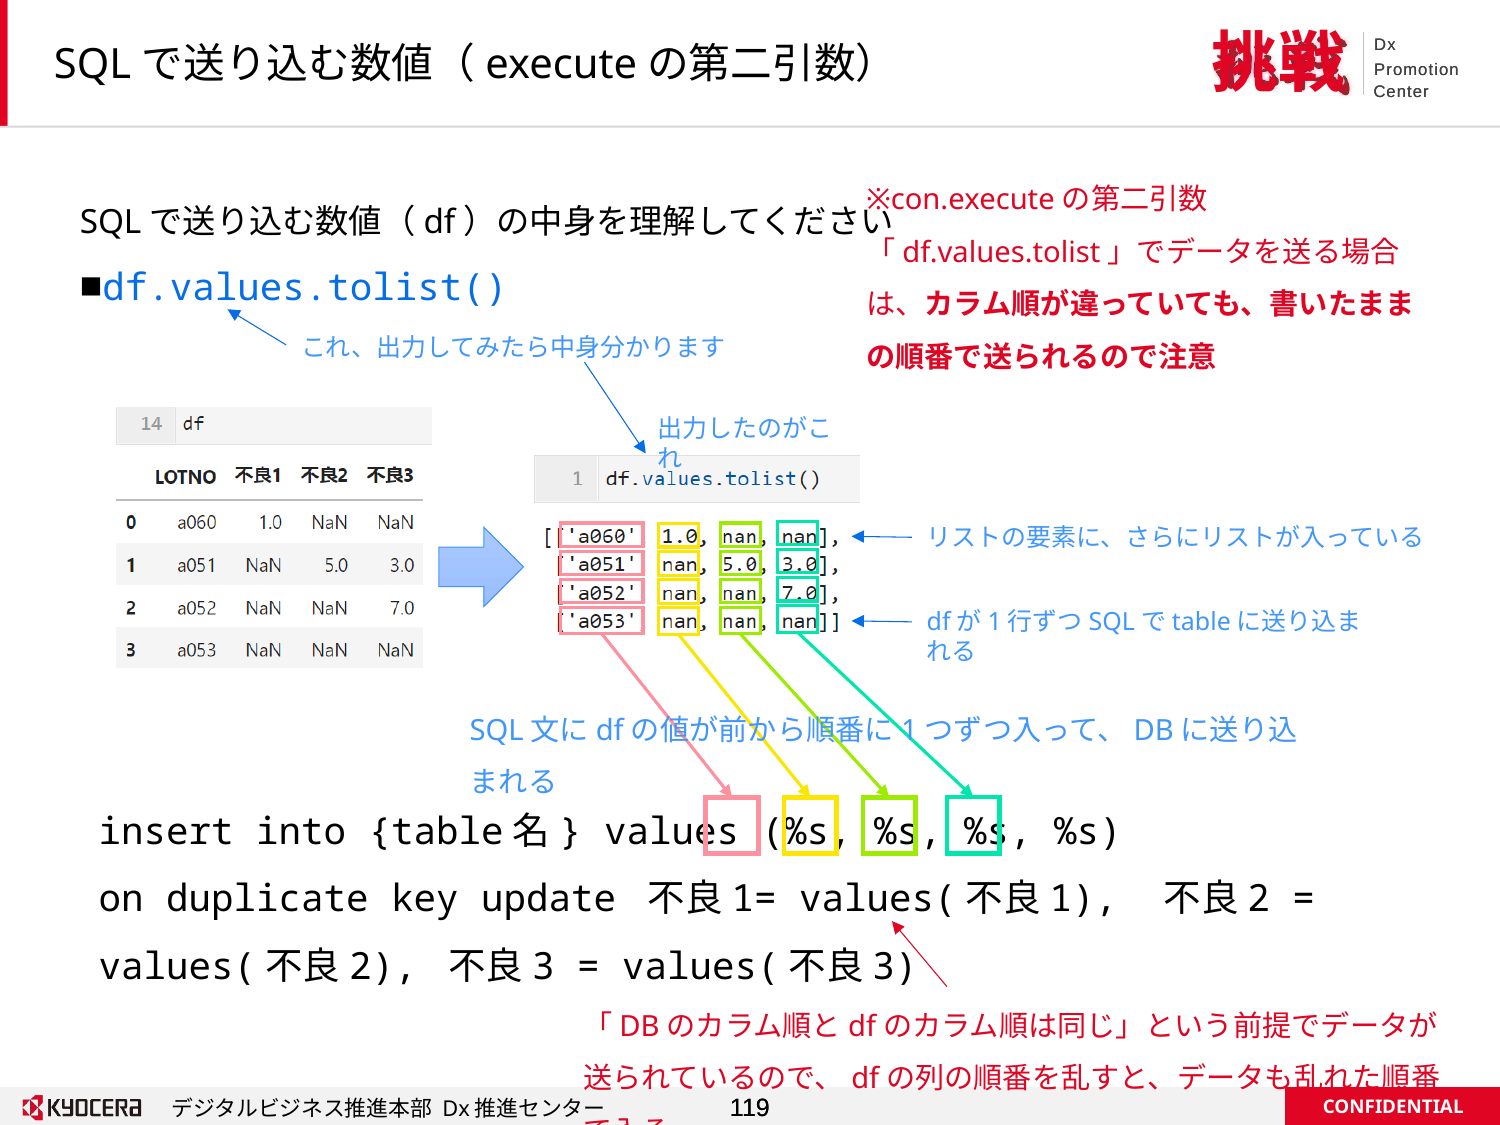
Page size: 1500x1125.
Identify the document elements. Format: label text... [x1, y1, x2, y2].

text_box SQLで送り込む数値（df）の中身を理解してください ■df.values.tolist() [65, 173, 851, 316]
text_box [438, 526, 523, 608]
text_box 出力したのがこれ [646, 405, 863, 481]
text_box [862, 806, 916, 855]
text_box SQL文にdfの値が前から順番に1つずつ入って、DBに送り込まれる [454, 686, 1324, 806]
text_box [797, 632, 974, 797]
picture [1211, 30, 1354, 101]
picture [10, 1092, 153, 1125]
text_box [601, 633, 732, 798]
text_box リストの要素に、さらにリストが入っている [911, 513, 1463, 559]
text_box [891, 921, 947, 987]
text_box [705, 806, 759, 855]
text_box 「DBのカラム順とdfのカラム順は同じ」という前提でデータが送られているので、dfの列の順番を乱すと、データも乱れた順番で入る [568, 982, 1473, 1125]
text_box ※con.executeの第二引数「df.values.tolist」でデータを送る場合は、カラム順が違っていても、書いたままの順番で送られるので注意 [851, 155, 1455, 381]
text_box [227, 309, 287, 345]
text_box [946, 806, 1000, 854]
picture [523, 445, 860, 644]
picture [104, 407, 432, 668]
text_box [740, 633, 890, 798]
title SQLで送り込む数値（executeの第二引数） [38, 3, 1141, 121]
text_box dfが1行ずつSQLでtableに送り込まれる [911, 598, 1402, 673]
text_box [678, 634, 740, 798]
text_box これ、出力してみたら中身分かります [286, 323, 837, 369]
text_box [584, 361, 646, 454]
text_box [783, 806, 837, 855]
text_box insert into {table名} values (%s, %s, %s, %s) on duplicate key update 不良1= values(不良1), 不良2 = values(不良2), 不良3 = values(不良3) [83, 776, 1474, 995]
